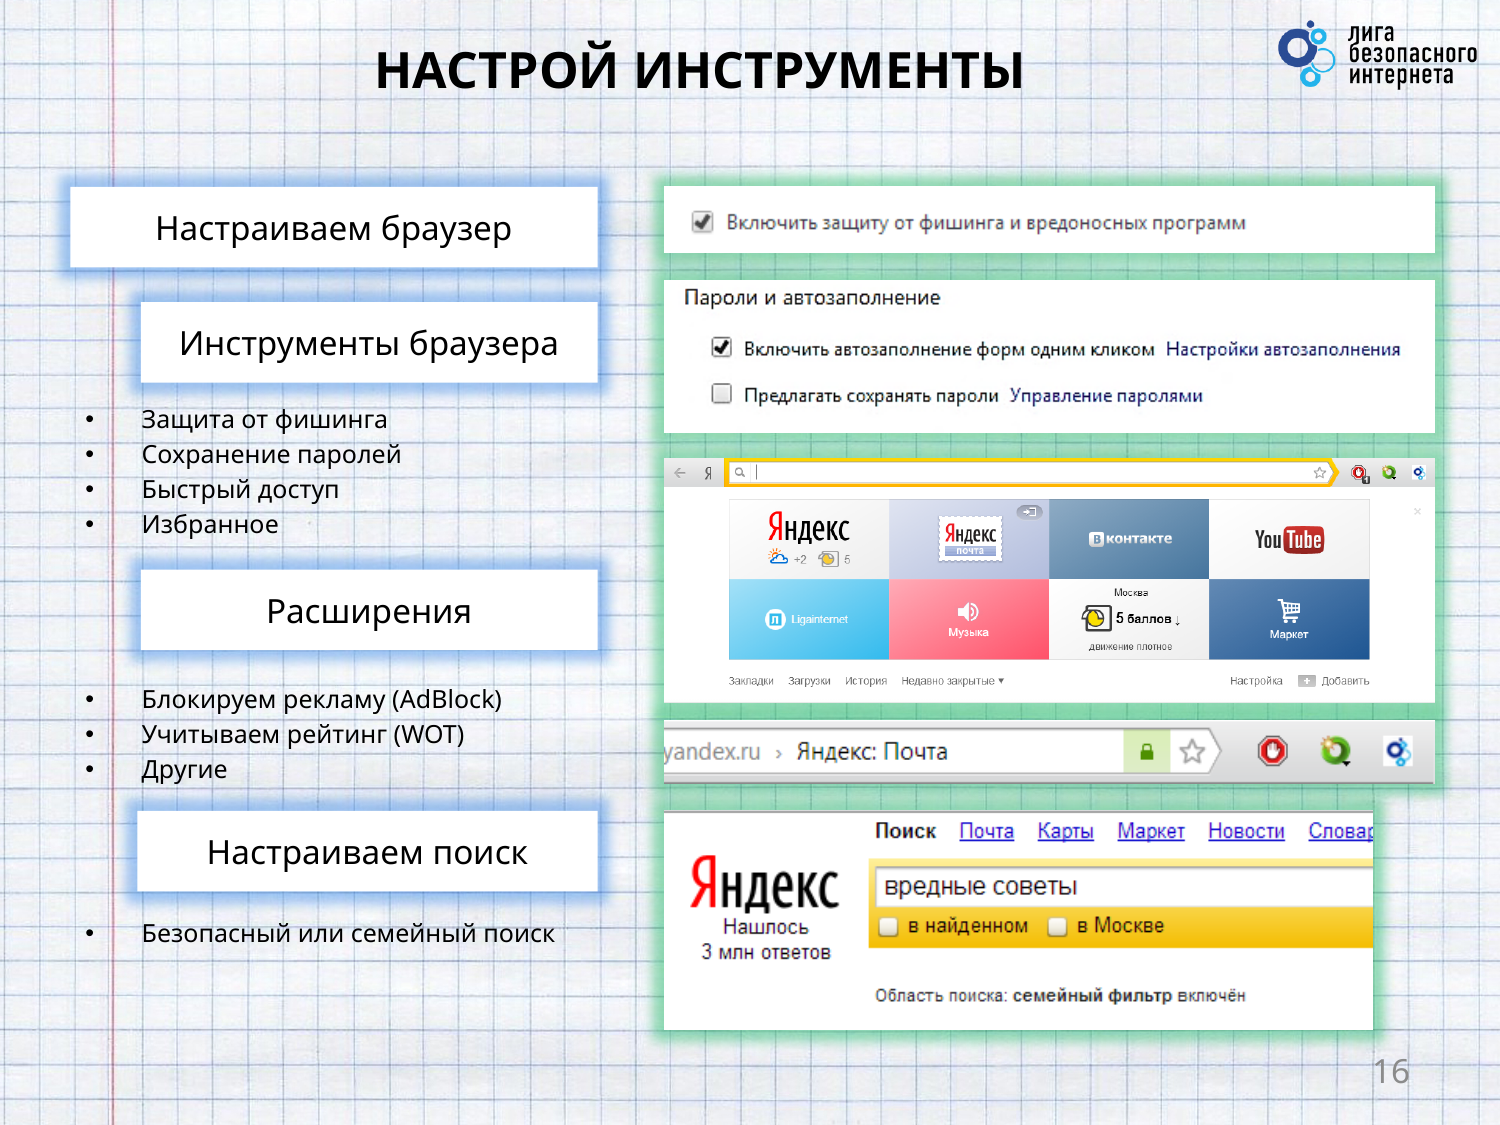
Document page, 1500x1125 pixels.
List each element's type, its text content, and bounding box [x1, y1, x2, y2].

text_box Блокируем рекламу (AdBlock) Учитываем рейтинг (WOT) Другие [68, 654, 600, 813]
text_box Настраиваем браузер [68, 185, 600, 269]
title НАСТРОЙ ИНСТРУМЕНТЫ [70, 24, 1330, 113]
text_box Настраиваем поиск [135, 813, 600, 889]
text_box Защита от фишинга Сохранение паролей Быстрый доступ Избранное [68, 392, 620, 550]
text_box Инструменты браузера [139, 300, 600, 385]
text_box Безопасный или семейный поиск [68, 889, 600, 976]
text_box Расширения [139, 567, 600, 652]
slide_number 16 [1074, 1042, 1425, 1103]
picture [0, 0, 1500, 1125]
